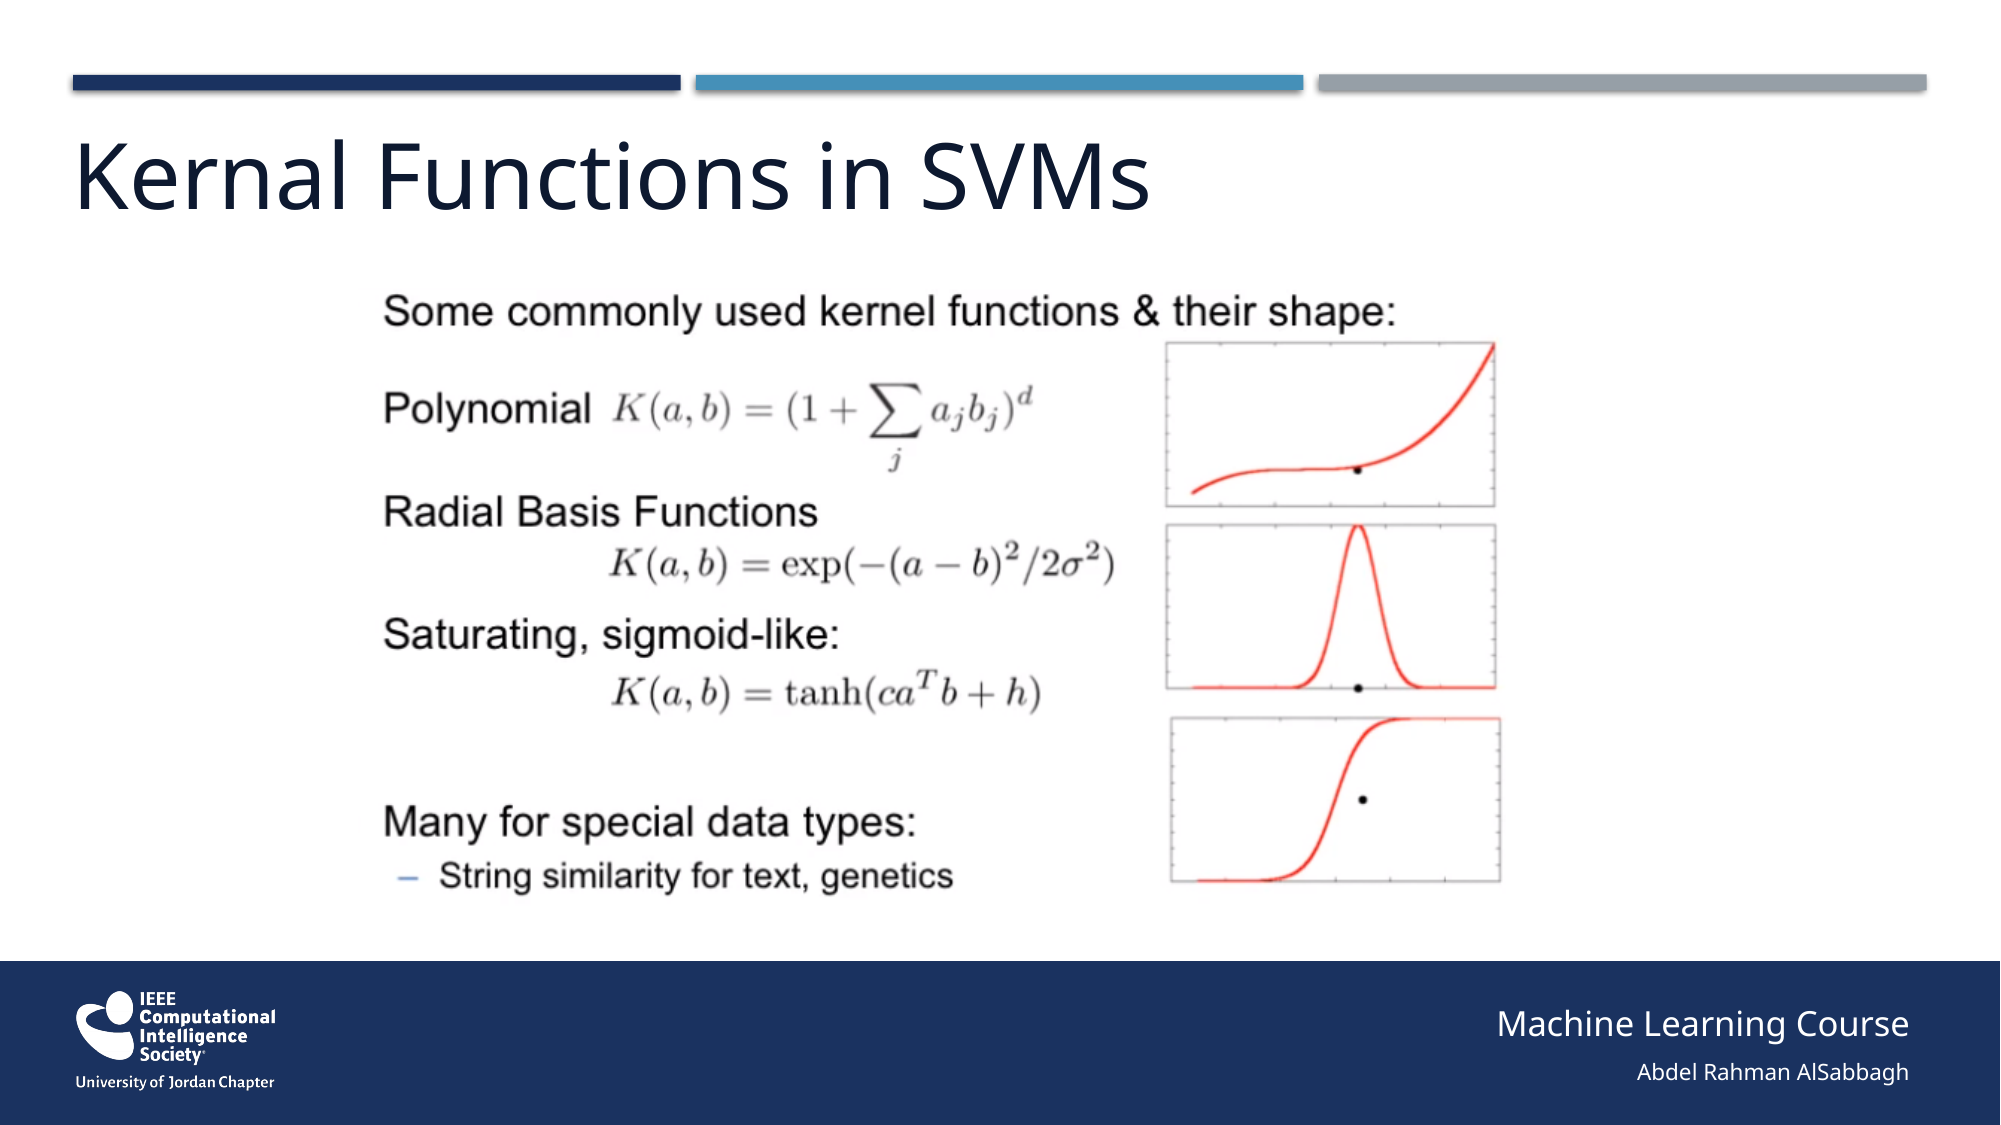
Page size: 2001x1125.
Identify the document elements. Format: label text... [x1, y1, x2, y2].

picture [74, 991, 276, 1092]
list Machine Learning Course Abdel Rahman AlSabbagh [278, 993, 1925, 1093]
text_box Kernal Functions in SVMs [57, 110, 1862, 225]
picture [358, 286, 1528, 929]
text_box [0, 961, 2000, 1125]
